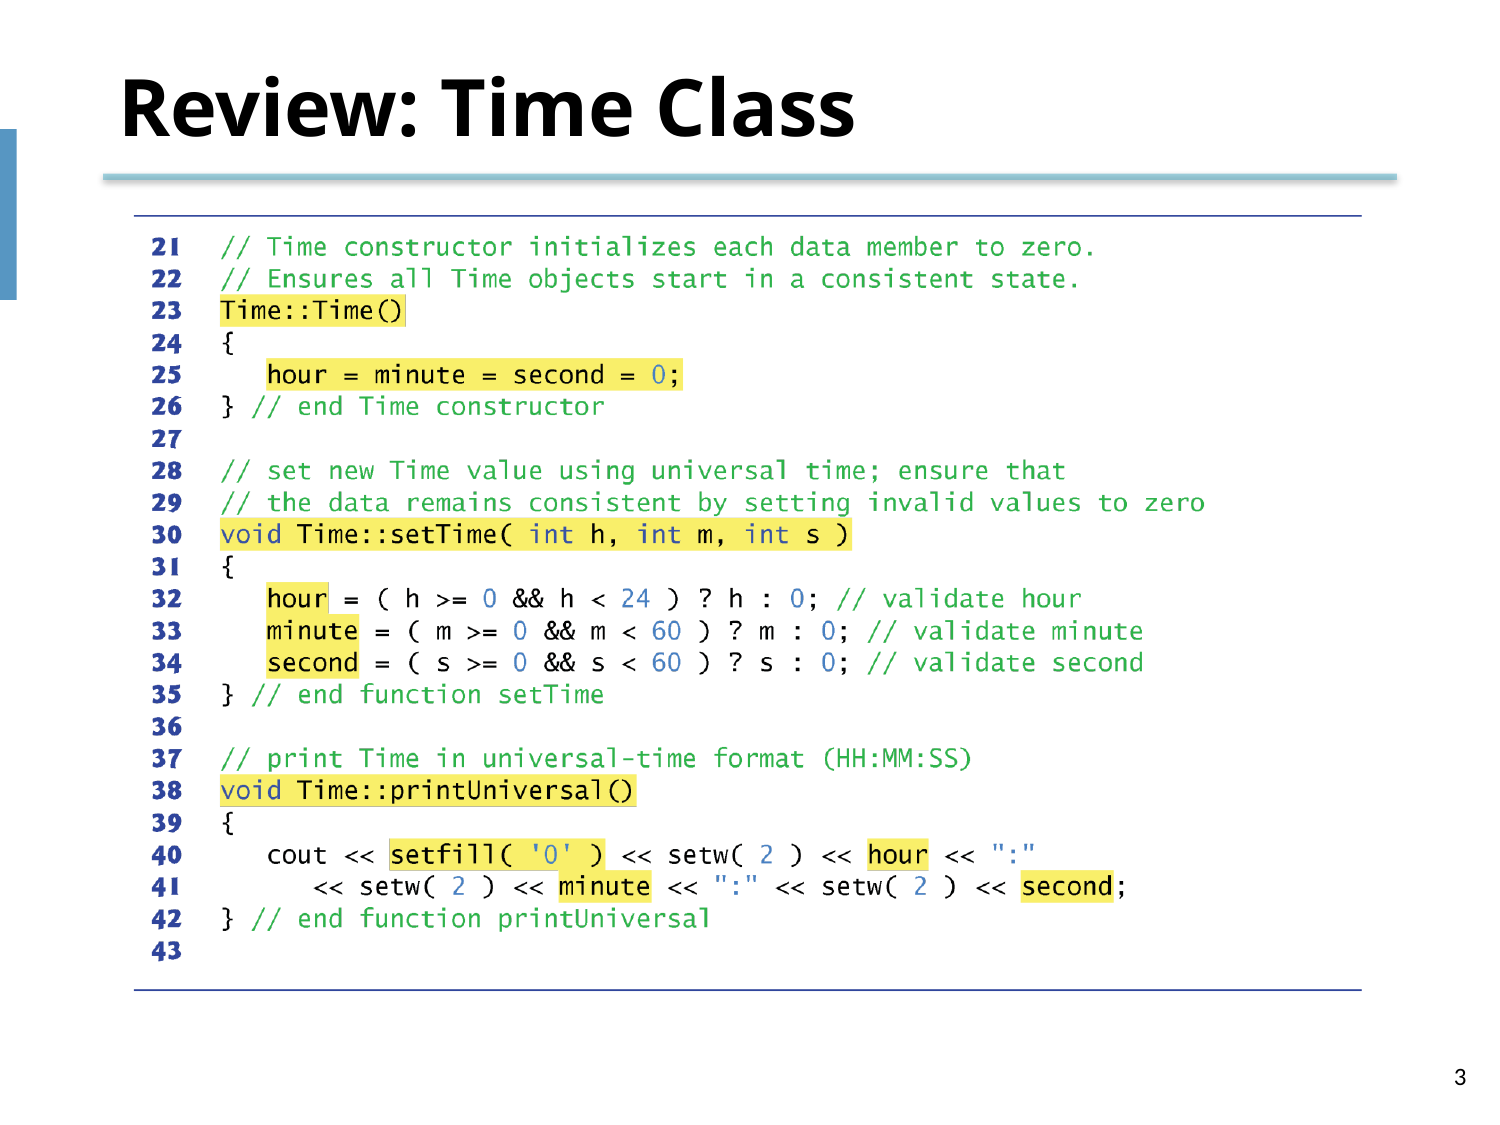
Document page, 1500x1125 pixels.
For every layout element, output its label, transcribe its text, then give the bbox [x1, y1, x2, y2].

slide_number 3 [1131, 1045, 1482, 1106]
title Review: Time Class [103, 25, 1397, 137]
picture [52, 138, 1400, 1002]
